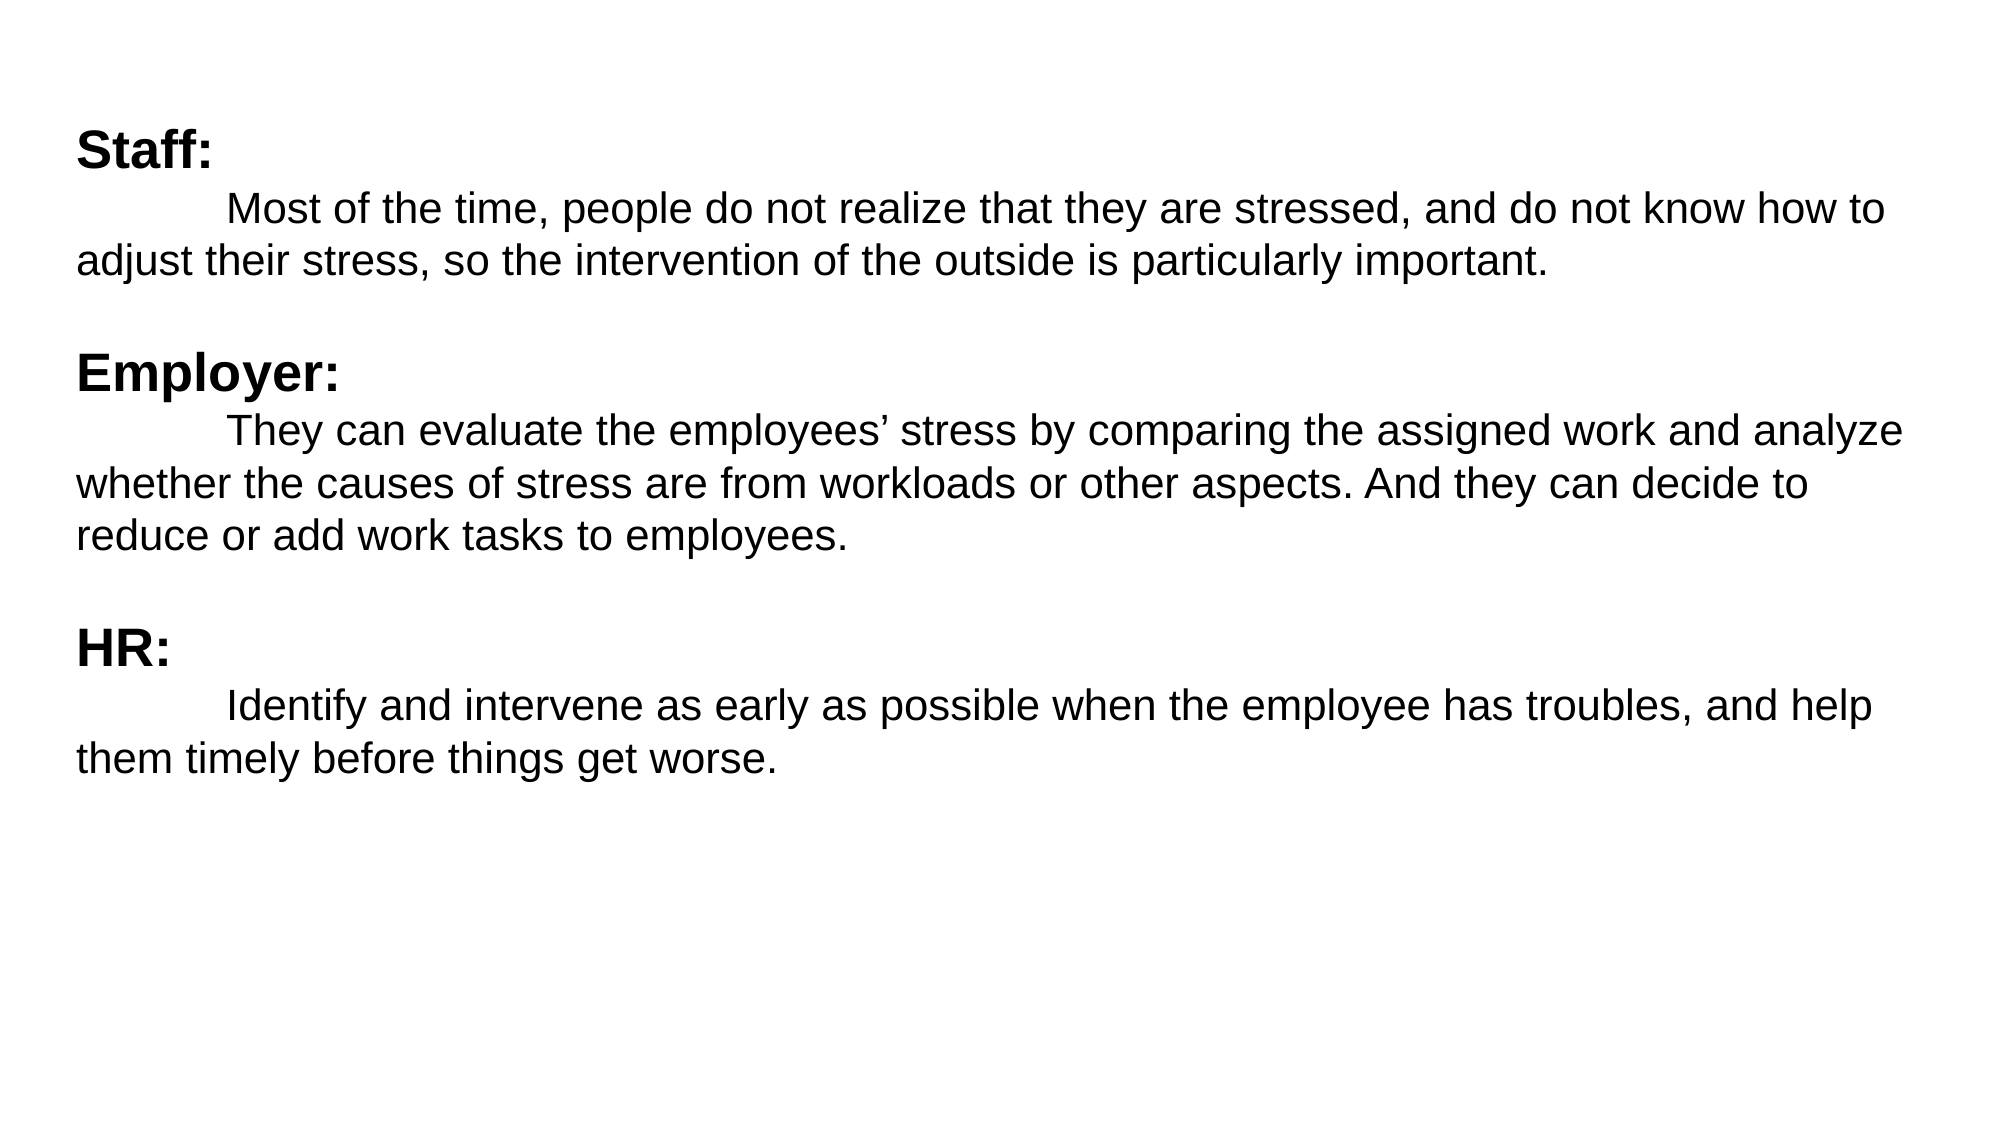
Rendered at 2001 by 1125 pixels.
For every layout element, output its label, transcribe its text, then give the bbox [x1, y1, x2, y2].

text_box Staff: Most of the time, people do not realize that they are stressed, and do not know how to adjust their stress, so the intervention of the outside is particularly important. Employer: They can evaluate the employees’ stress by comparing the assigned work and analyze whether the causes of stress are from workloads or other aspects. And they can decide to reduce or add work tasks to employees. HR: Identify and intervene as early as possible when the employee has troubles, and help them timely before things get worse. [61, 99, 1939, 850]
